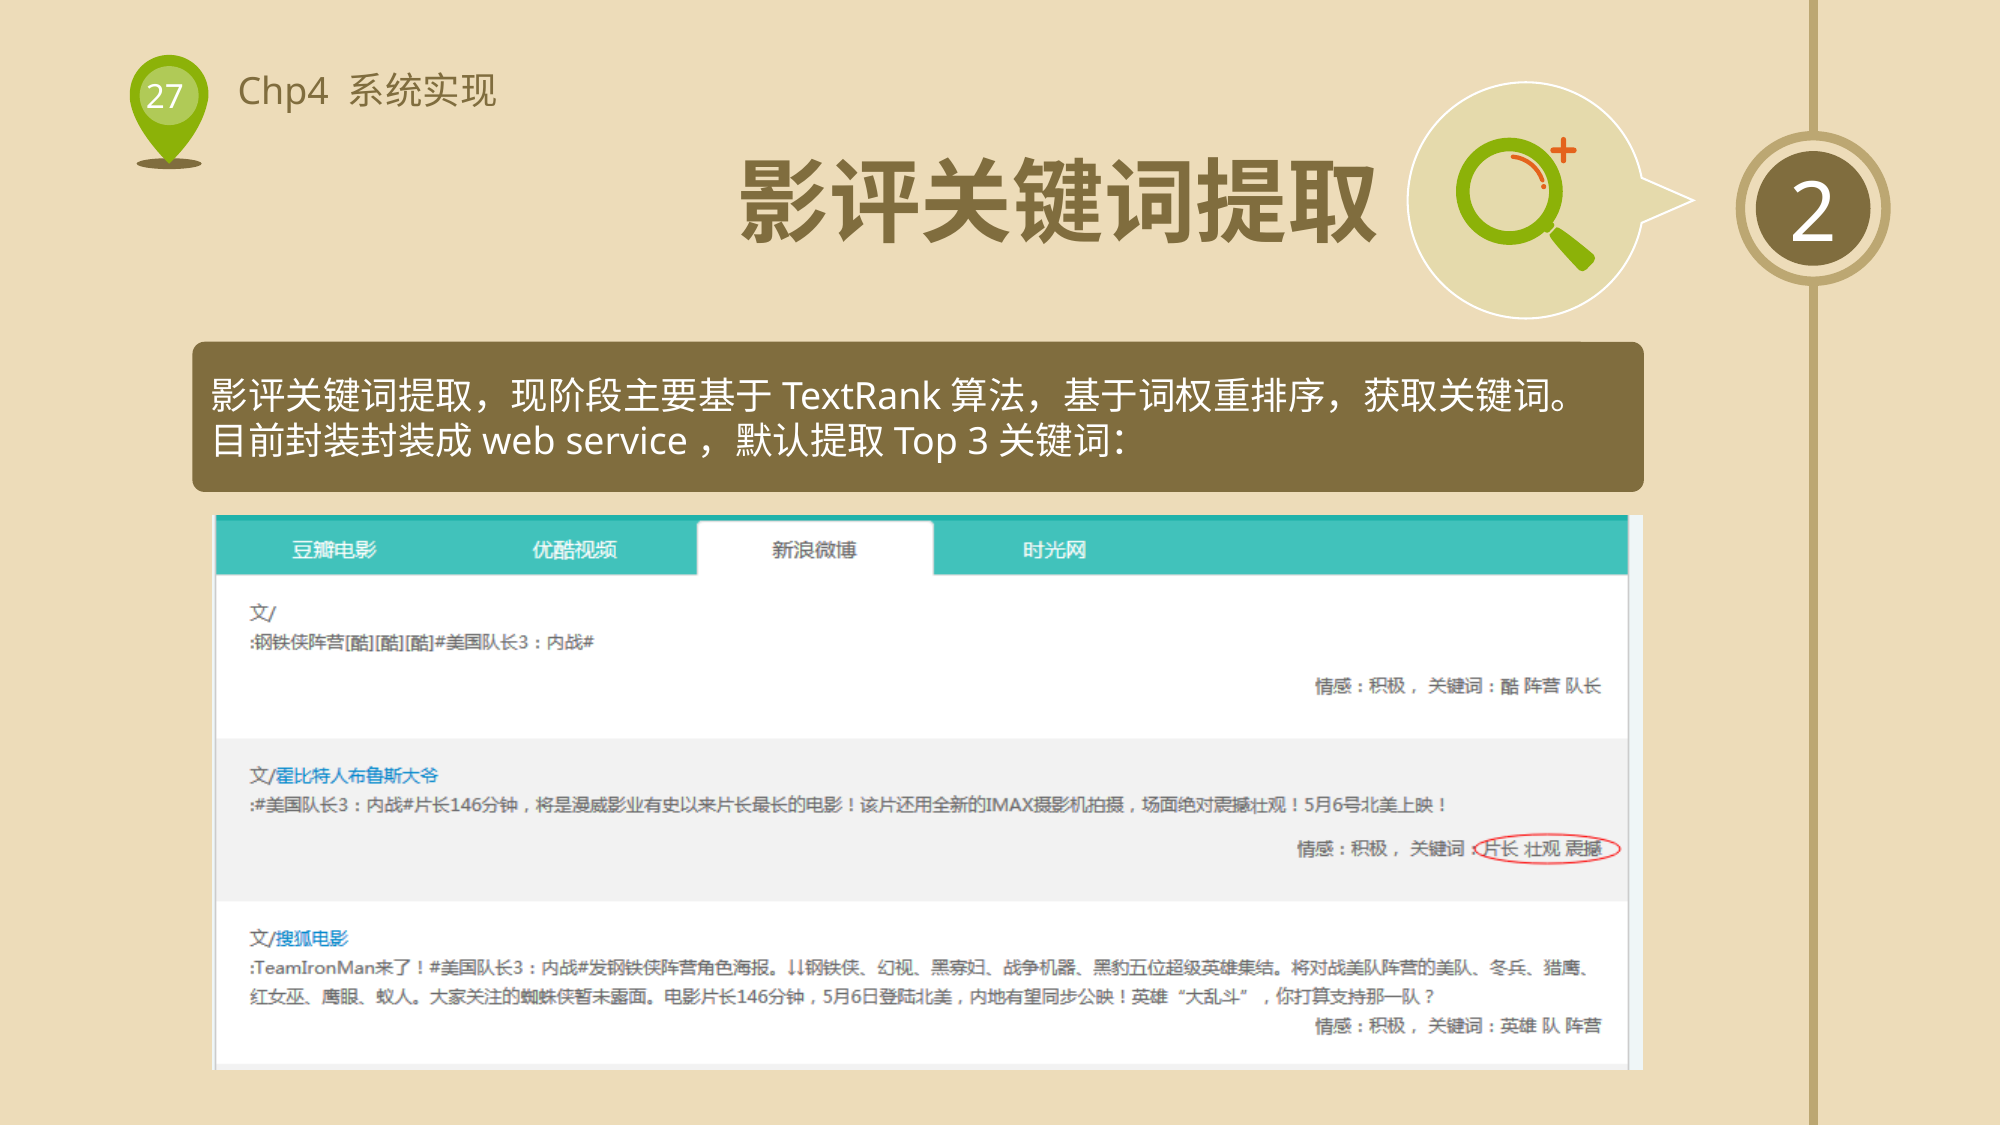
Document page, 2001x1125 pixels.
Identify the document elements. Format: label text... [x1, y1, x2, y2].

text_box [1814, 135, 1887, 282]
text_box [1739, 135, 1813, 282]
text_box 影评关键词提取 [498, 136, 1395, 262]
picture [212, 515, 1644, 1070]
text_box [1455, 136, 1596, 272]
text_box 2 [1754, 150, 1813, 267]
text_box 2 [1814, 150, 1872, 267]
text_box [1406, 81, 1696, 320]
text_box 影评关键词提取，现阶段主要基于TextRank算法，基于词权重排序，获取关键词。目前封装封装成web service，默认提取Top 3关键词： [191, 340, 1645, 494]
